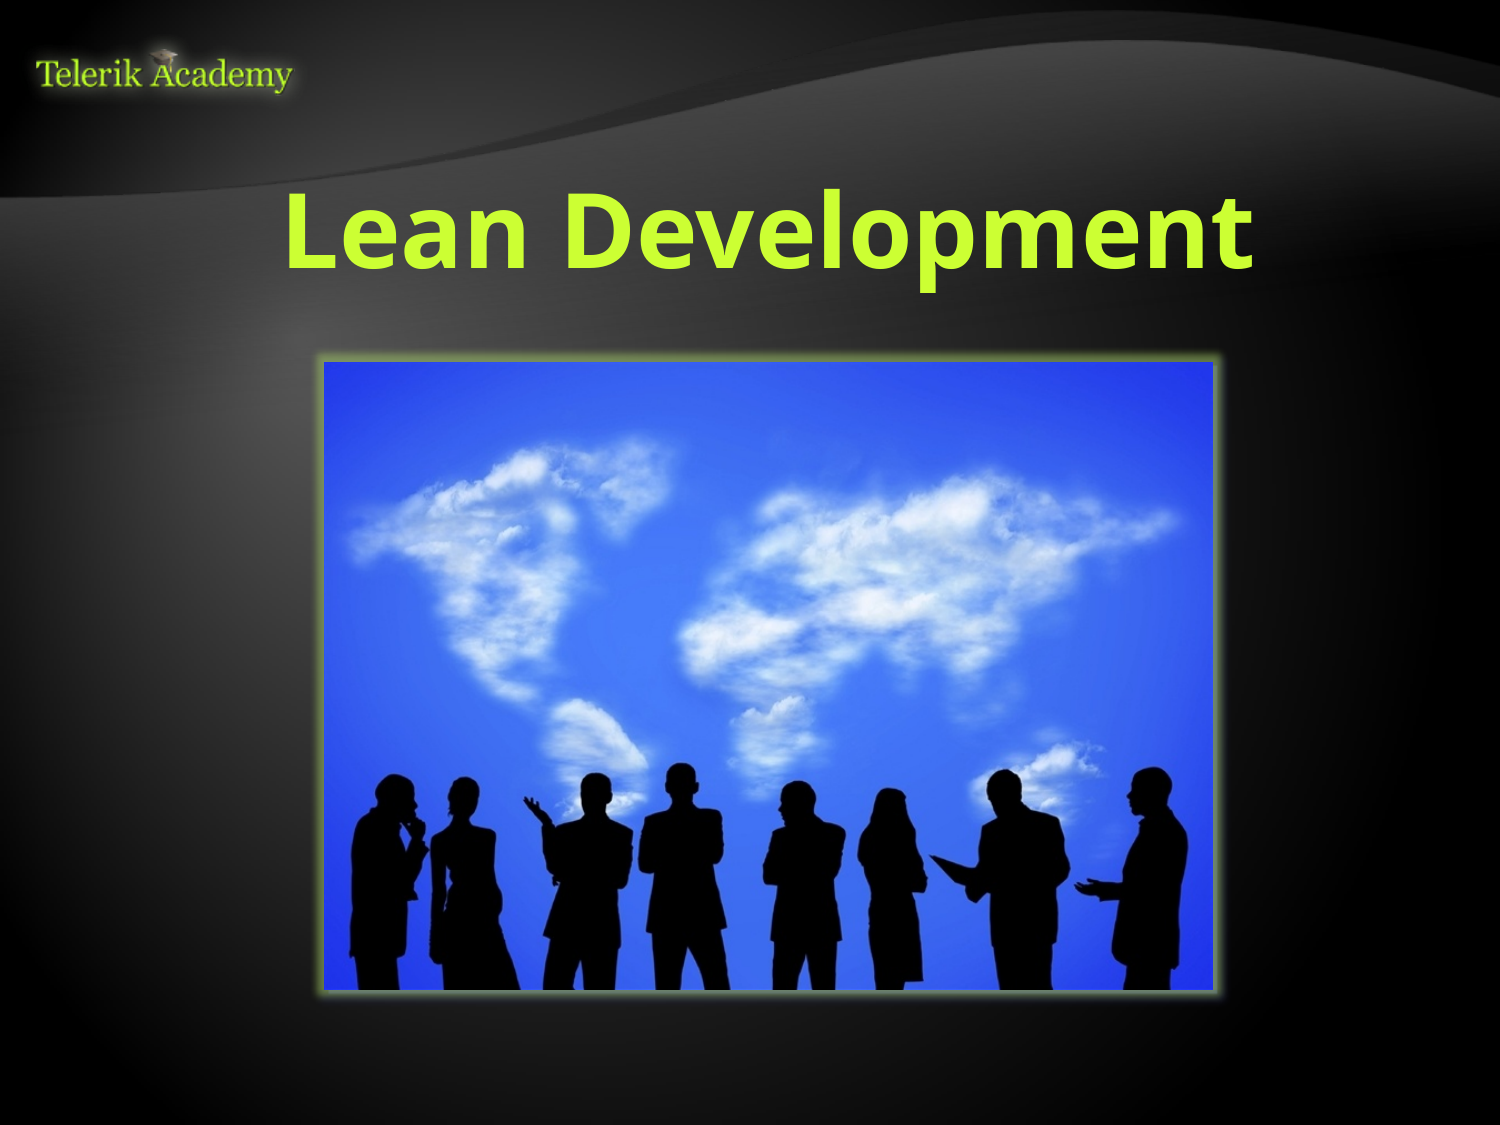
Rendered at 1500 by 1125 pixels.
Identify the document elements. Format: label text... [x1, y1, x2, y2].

picture [0, 0, 1500, 1125]
title Lean Development [118, 174, 1419, 288]
